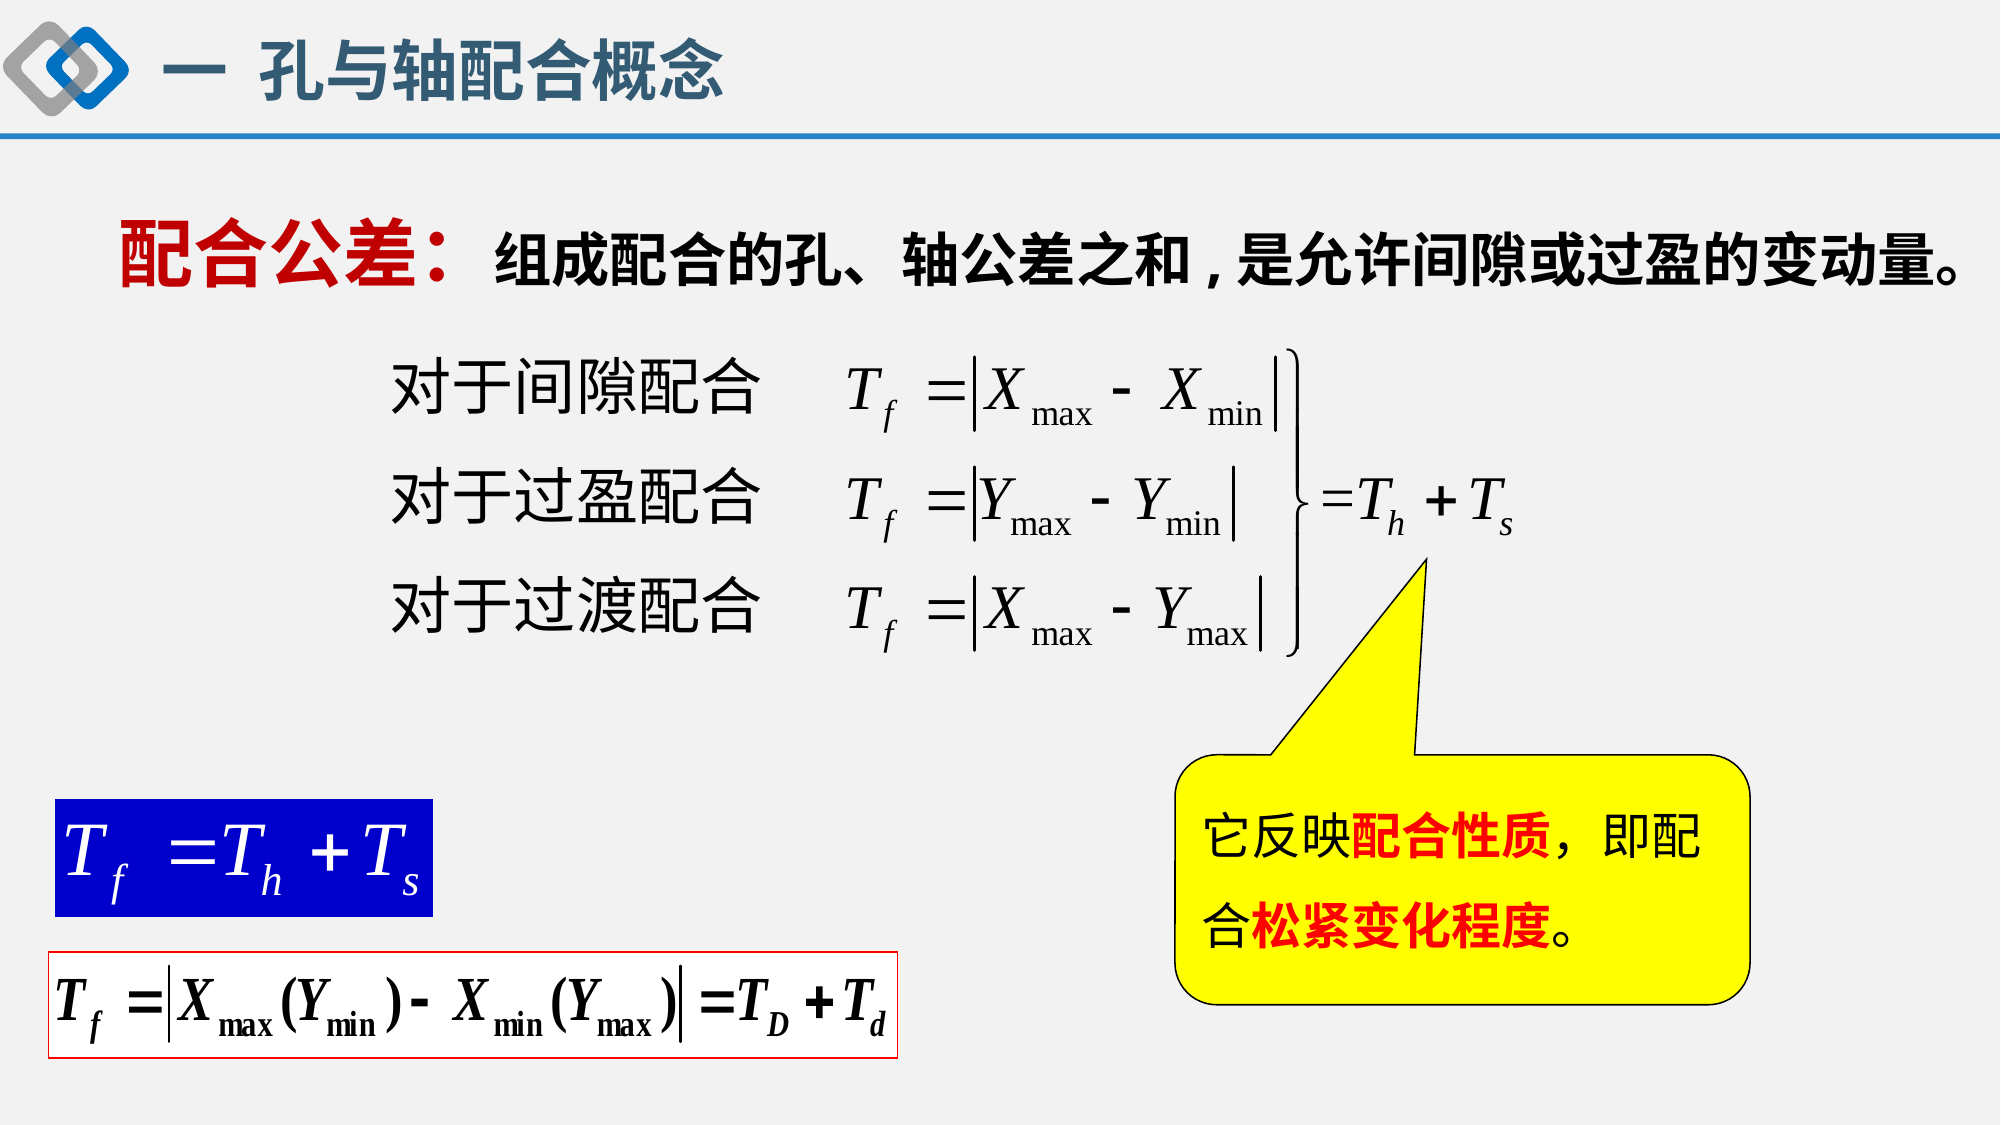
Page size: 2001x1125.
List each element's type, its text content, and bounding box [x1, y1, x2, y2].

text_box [54, 798, 434, 918]
text_box 它反映配合性质，即配合松紧变化程度。 [1174, 679, 1751, 1005]
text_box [381, 337, 1527, 670]
text_box 一 孔与轴配合概念 [146, 0, 1727, 144]
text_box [49, 952, 897, 1058]
text_box 配合公差：组成配合的孔、轴公差之和,是允许间隙或过盈的变动量。 [103, 199, 1954, 375]
